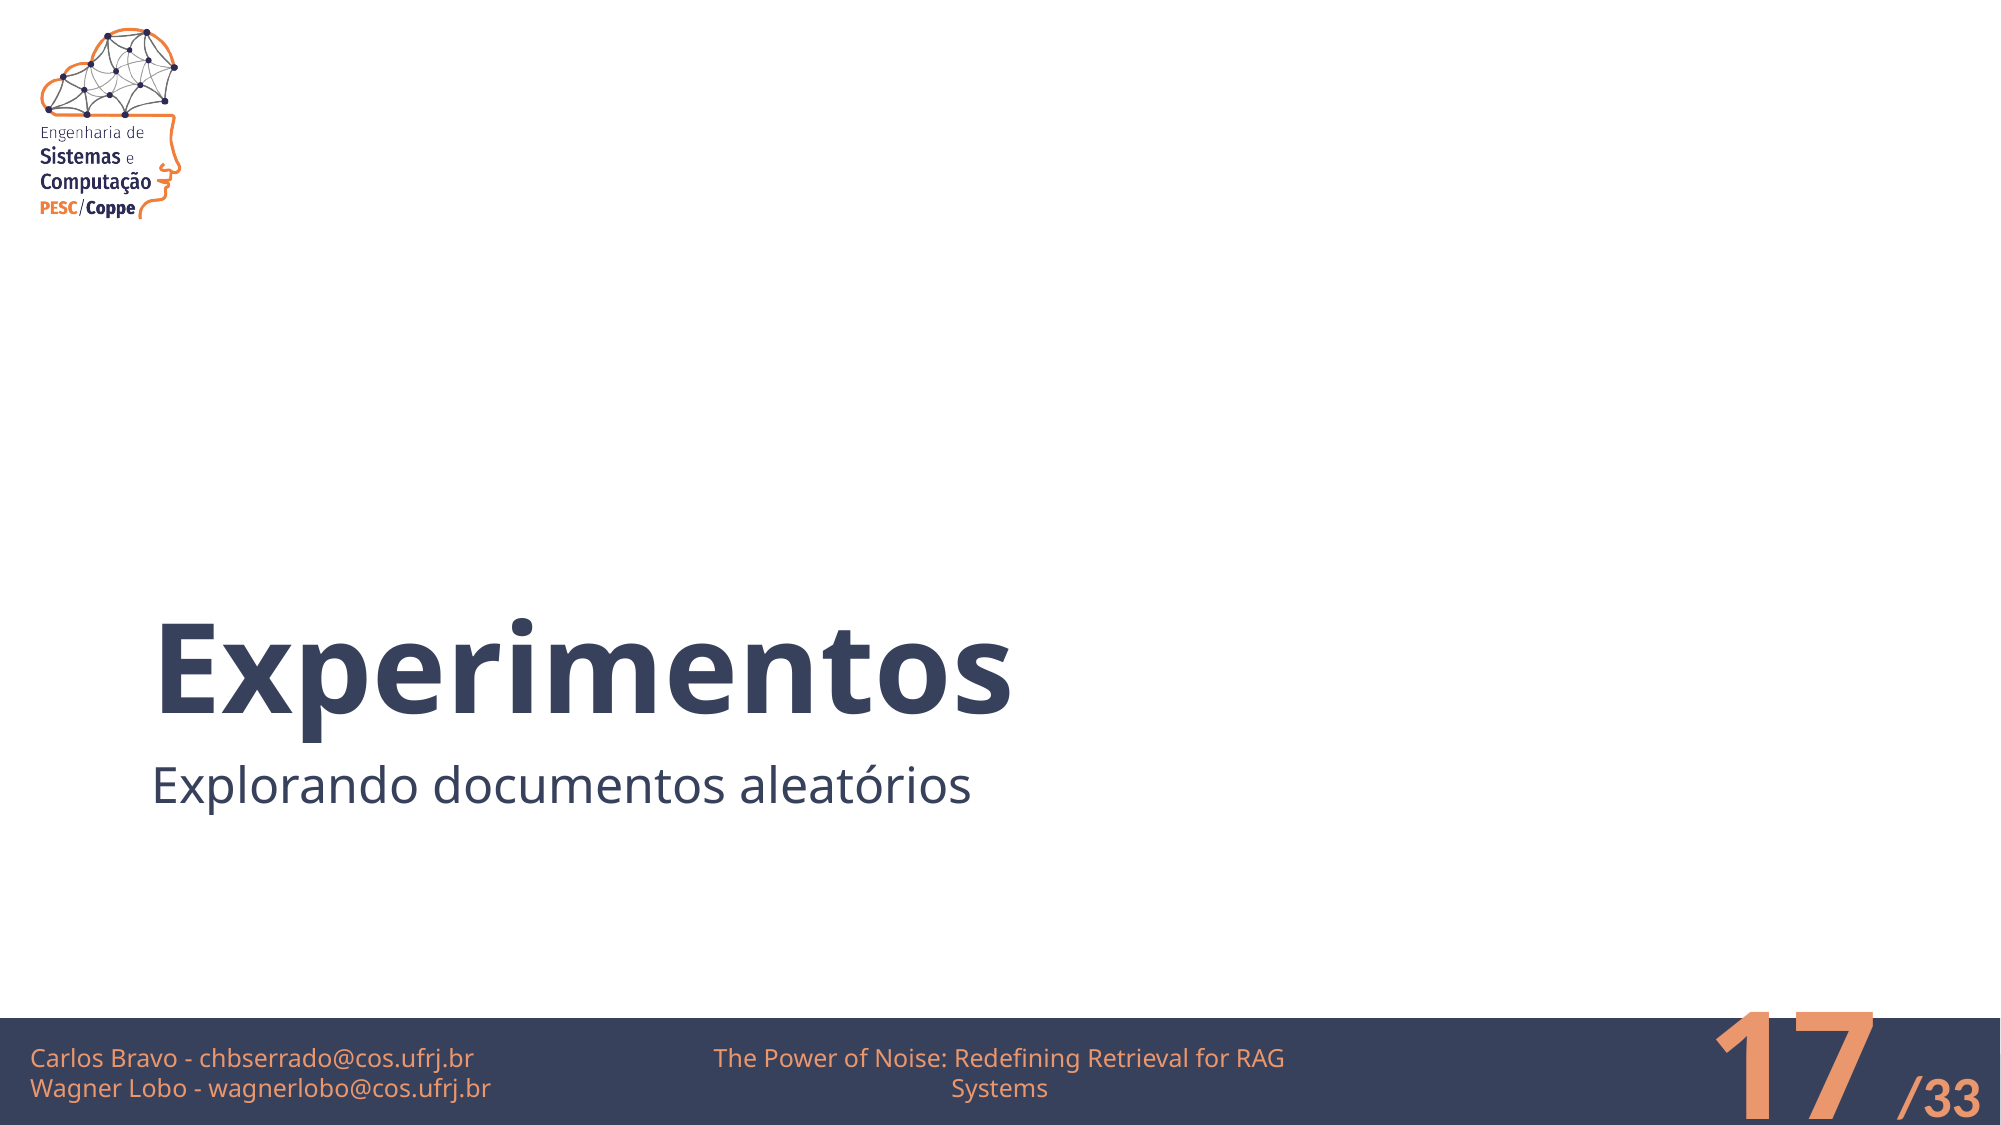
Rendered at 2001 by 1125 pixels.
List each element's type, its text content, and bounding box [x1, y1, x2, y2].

title Experimentos [136, 280, 1862, 749]
slide_number ‹#› [1443, 1041, 1894, 1102]
list Explorando documentos aleatórios [136, 752, 1862, 999]
picture [25, 14, 196, 233]
